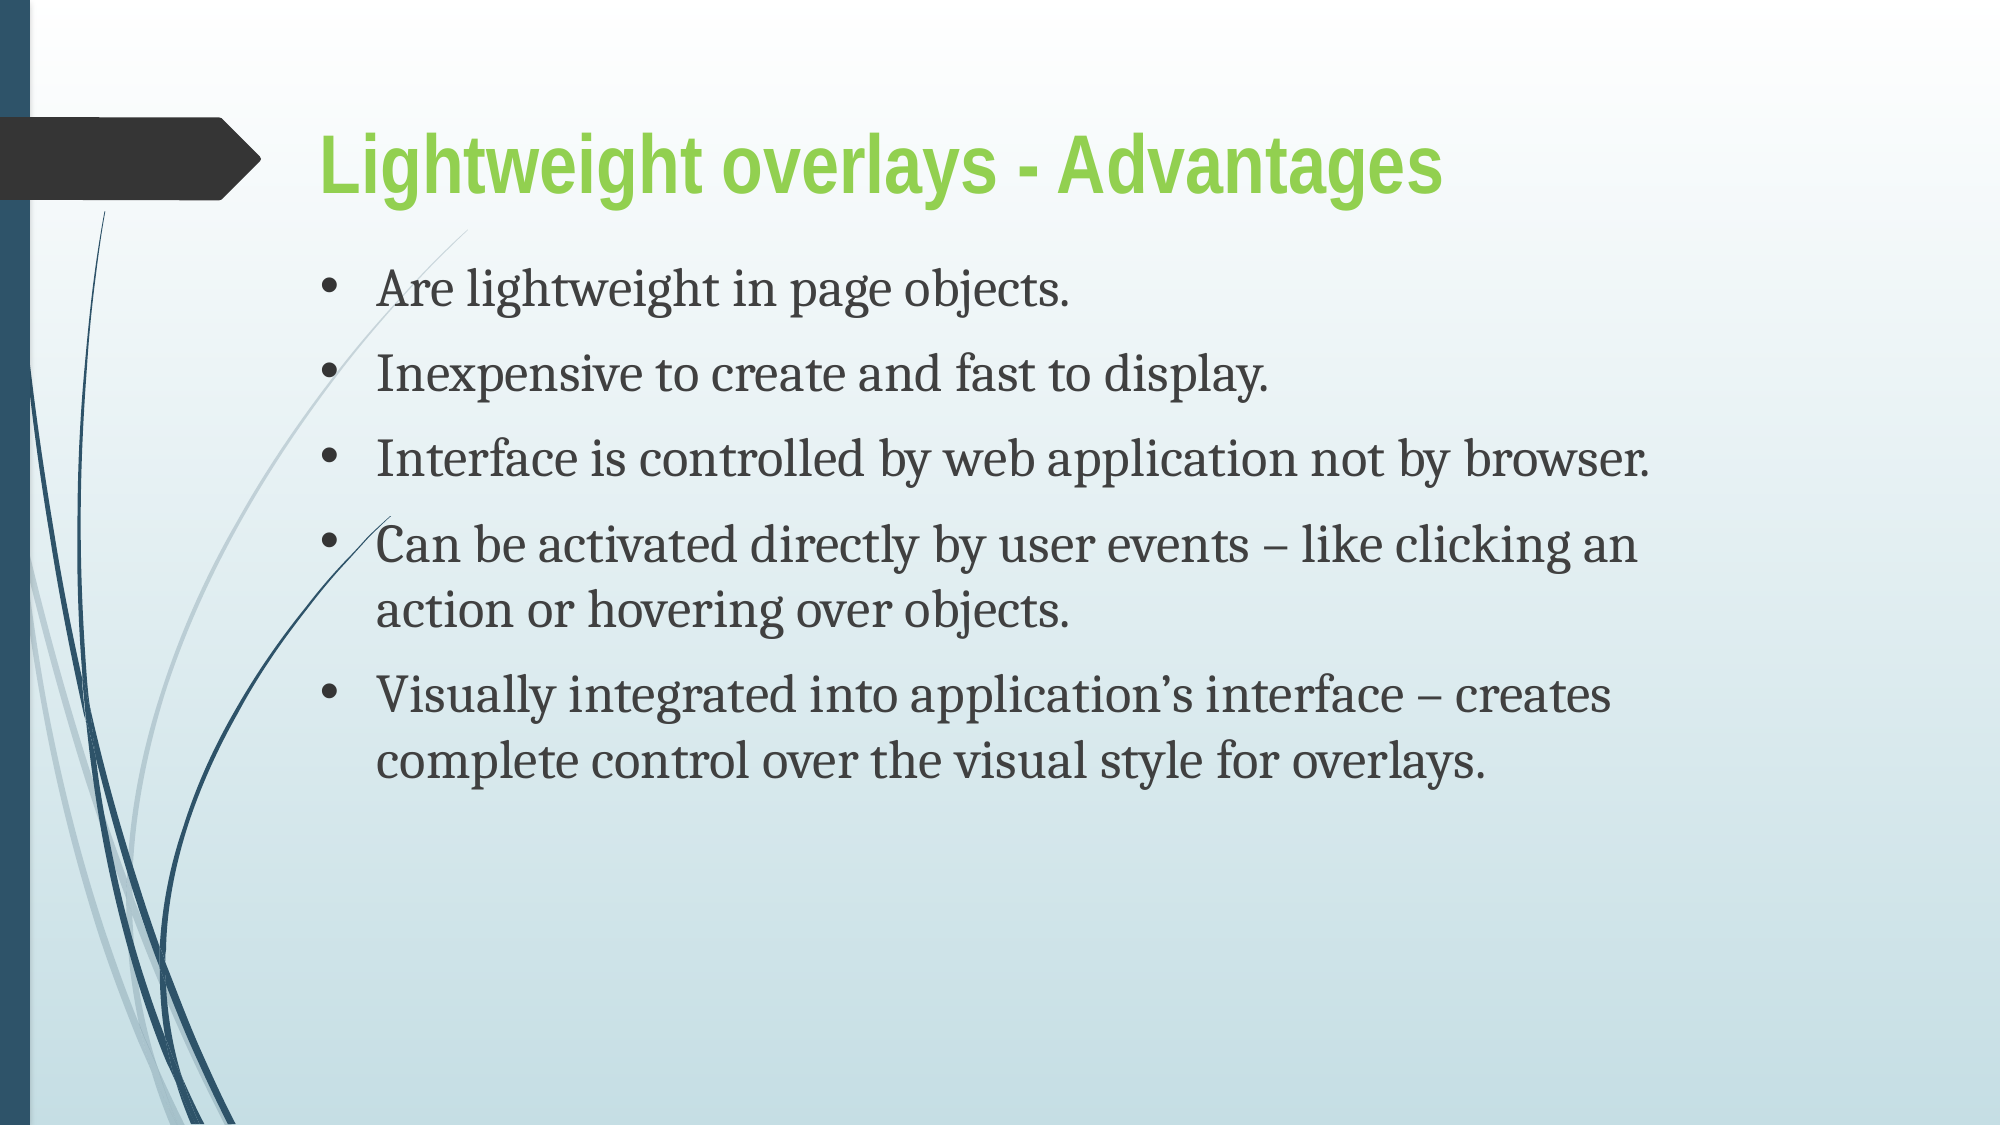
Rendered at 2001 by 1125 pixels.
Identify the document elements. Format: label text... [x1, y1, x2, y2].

list Are lightweight in page objects. Inexpensive to create and fast to display. Interface is controlled by web application not by browser. Can be activated directly by user events – like clicking an action or hovering over objects. Visually integrated into application’s interface – creates complete control over the visual style for overlays. [304, 244, 1768, 802]
title Lightweight overlays - Advantages [304, 102, 1767, 216]
